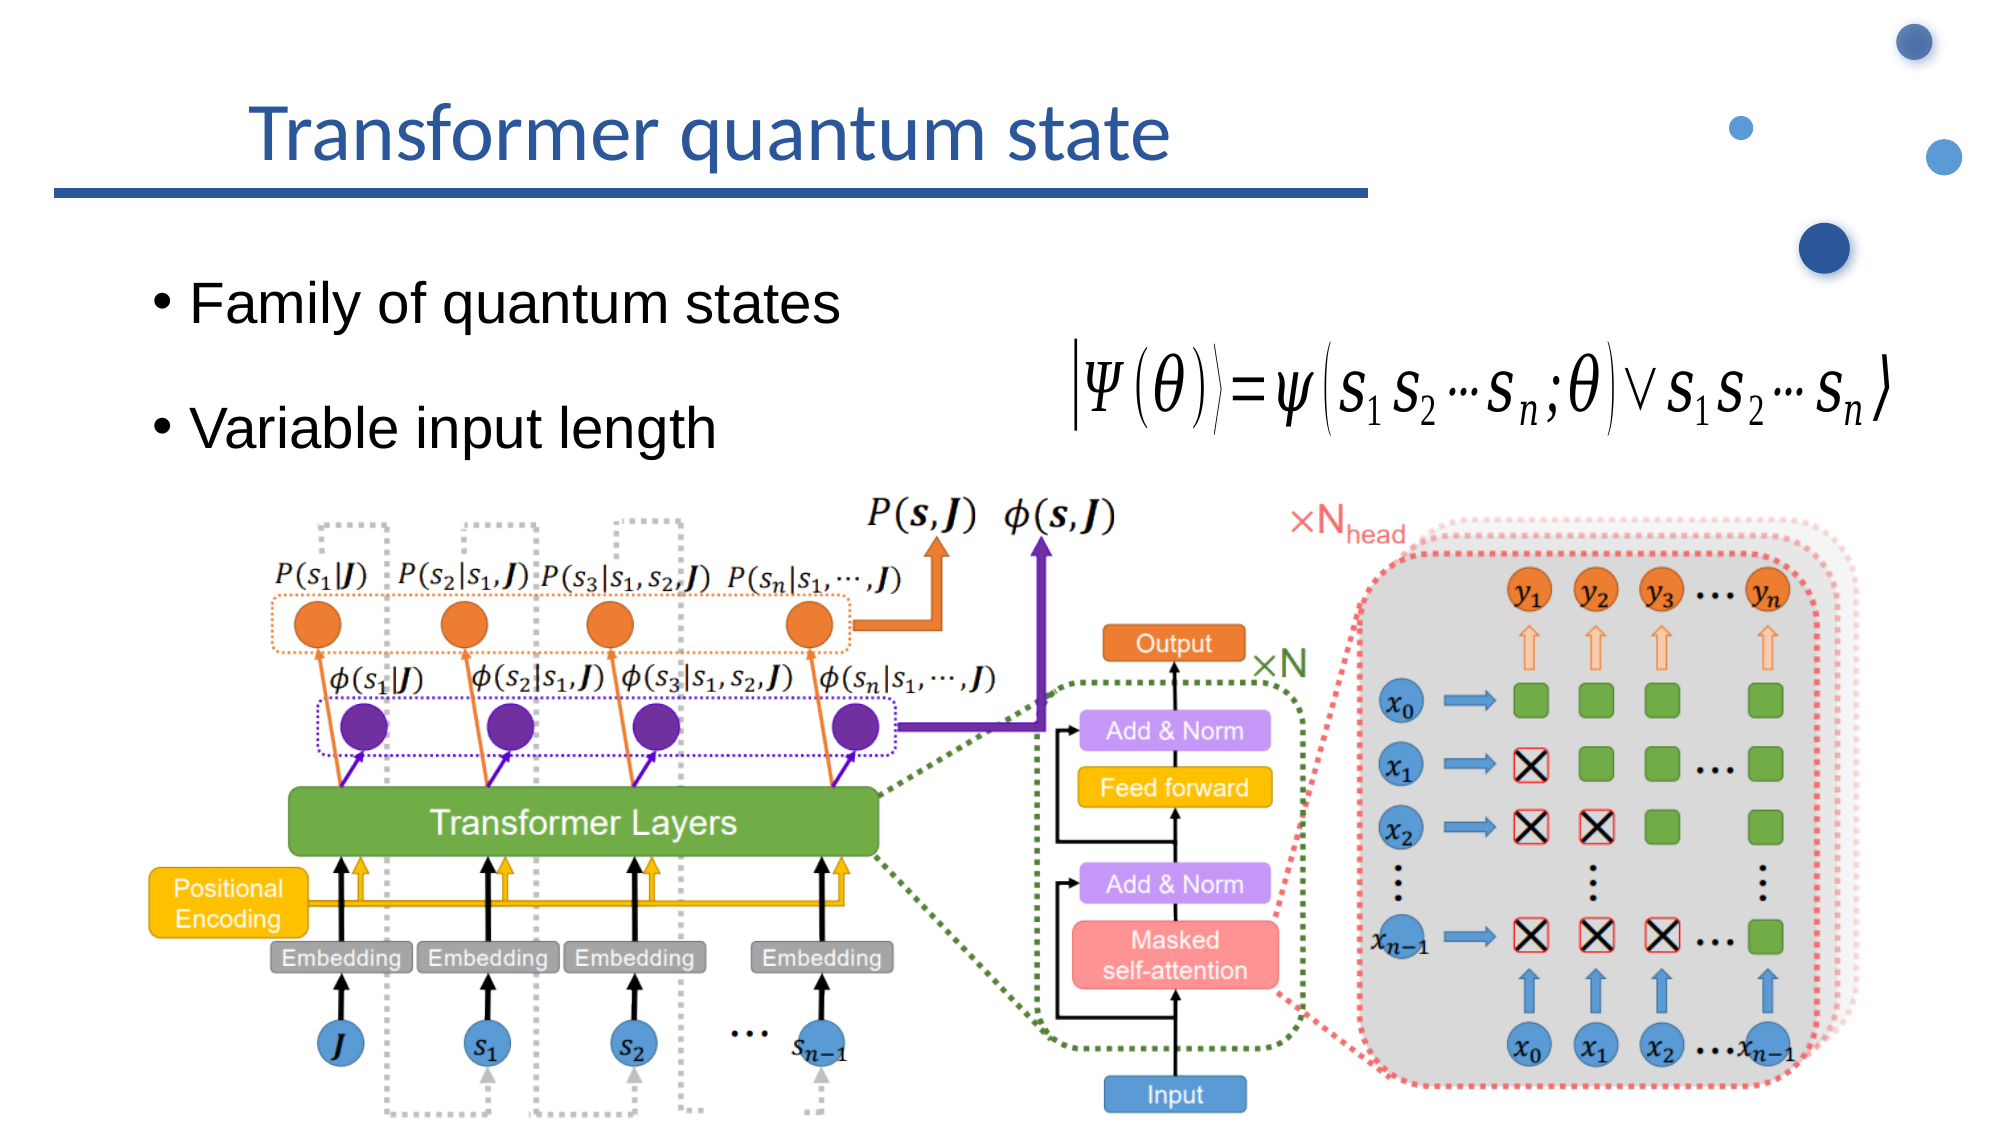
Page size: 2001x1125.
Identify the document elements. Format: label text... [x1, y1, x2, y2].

text_box [1727, 114, 1755, 142]
text_box [1895, 22, 1934, 62]
text_box [1924, 138, 1964, 177]
picture [104, 442, 1896, 1125]
text_box [1797, 221, 1851, 275]
text_box Transformer quantum state [53, 69, 1369, 185]
